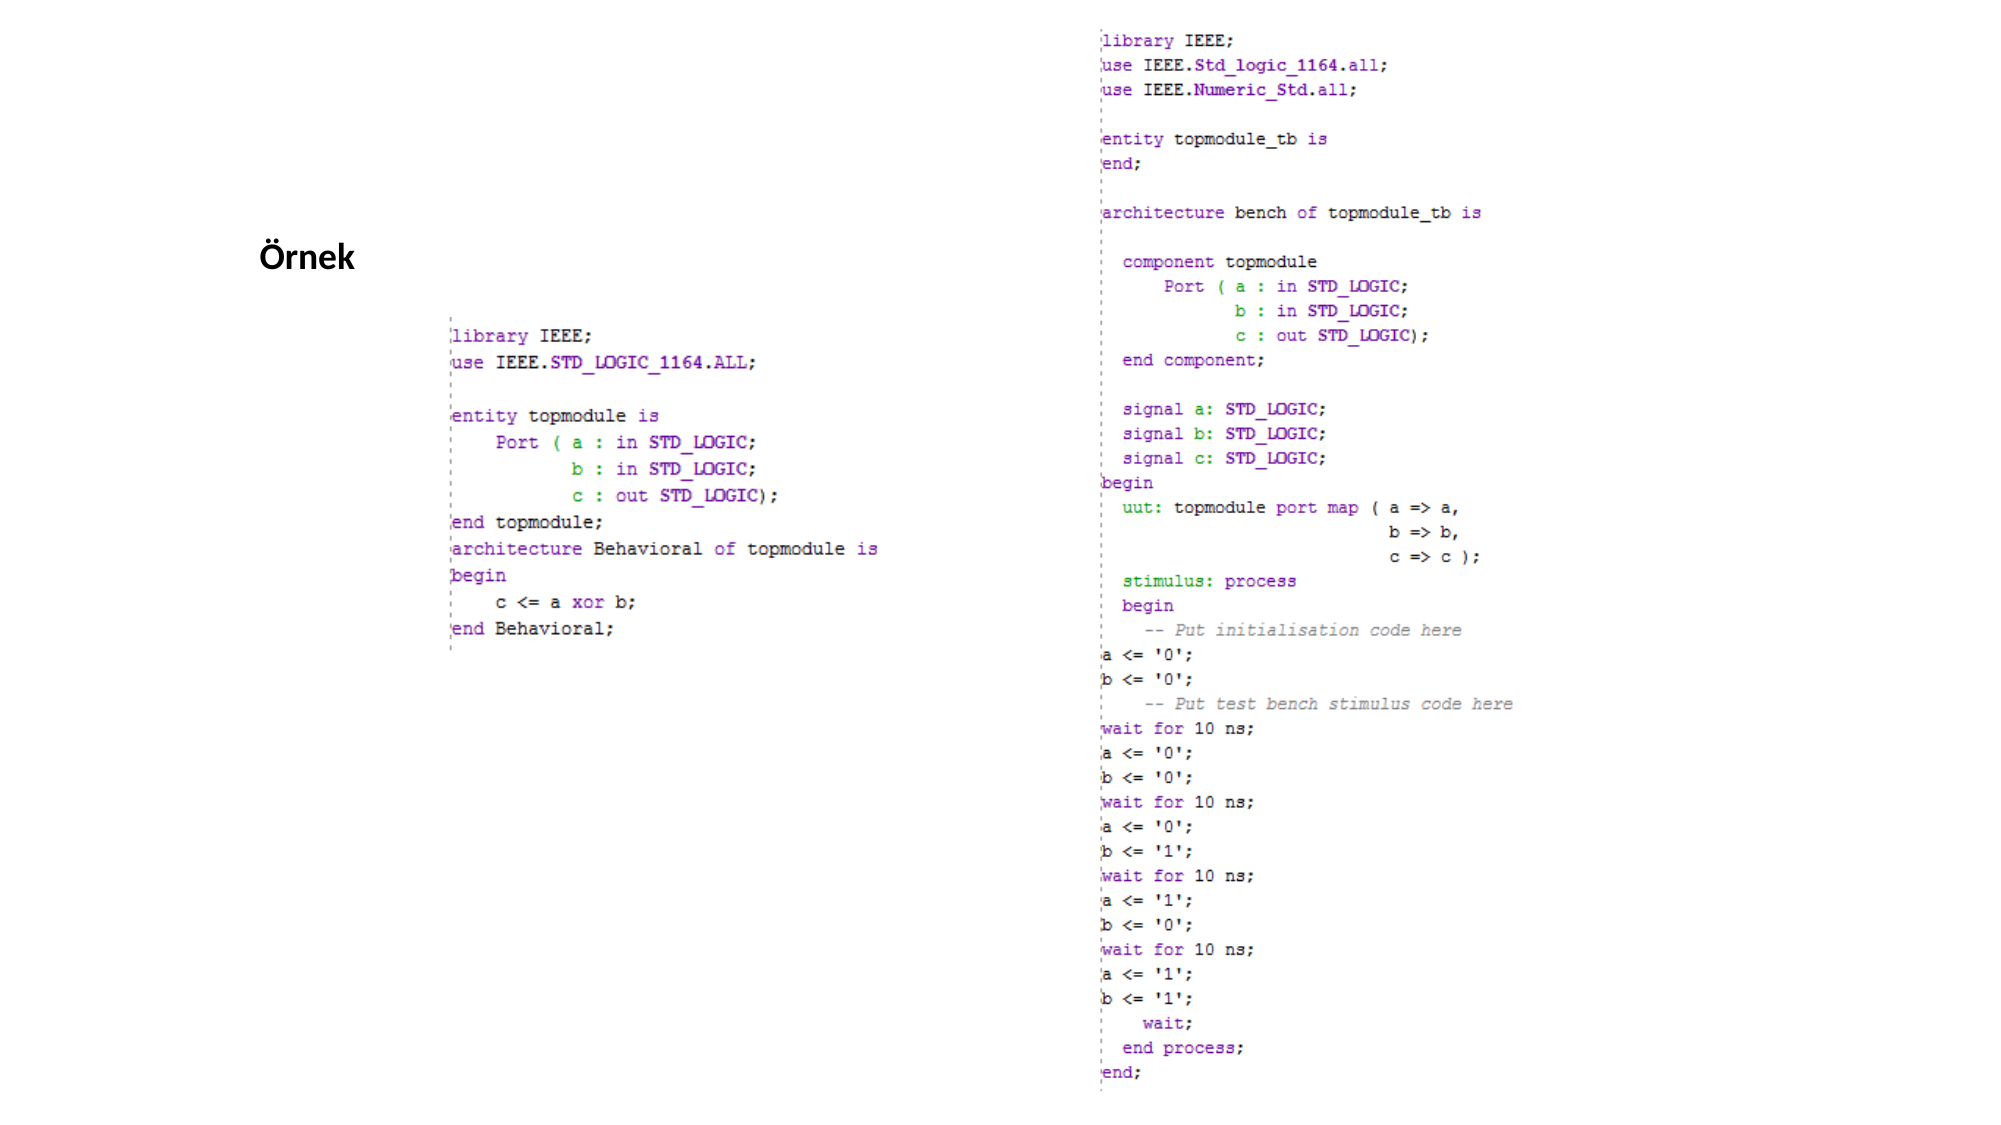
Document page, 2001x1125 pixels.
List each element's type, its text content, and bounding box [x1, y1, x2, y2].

picture [1089, 29, 1589, 1091]
text_box Örnek [244, 224, 370, 285]
picture [444, 317, 899, 652]
